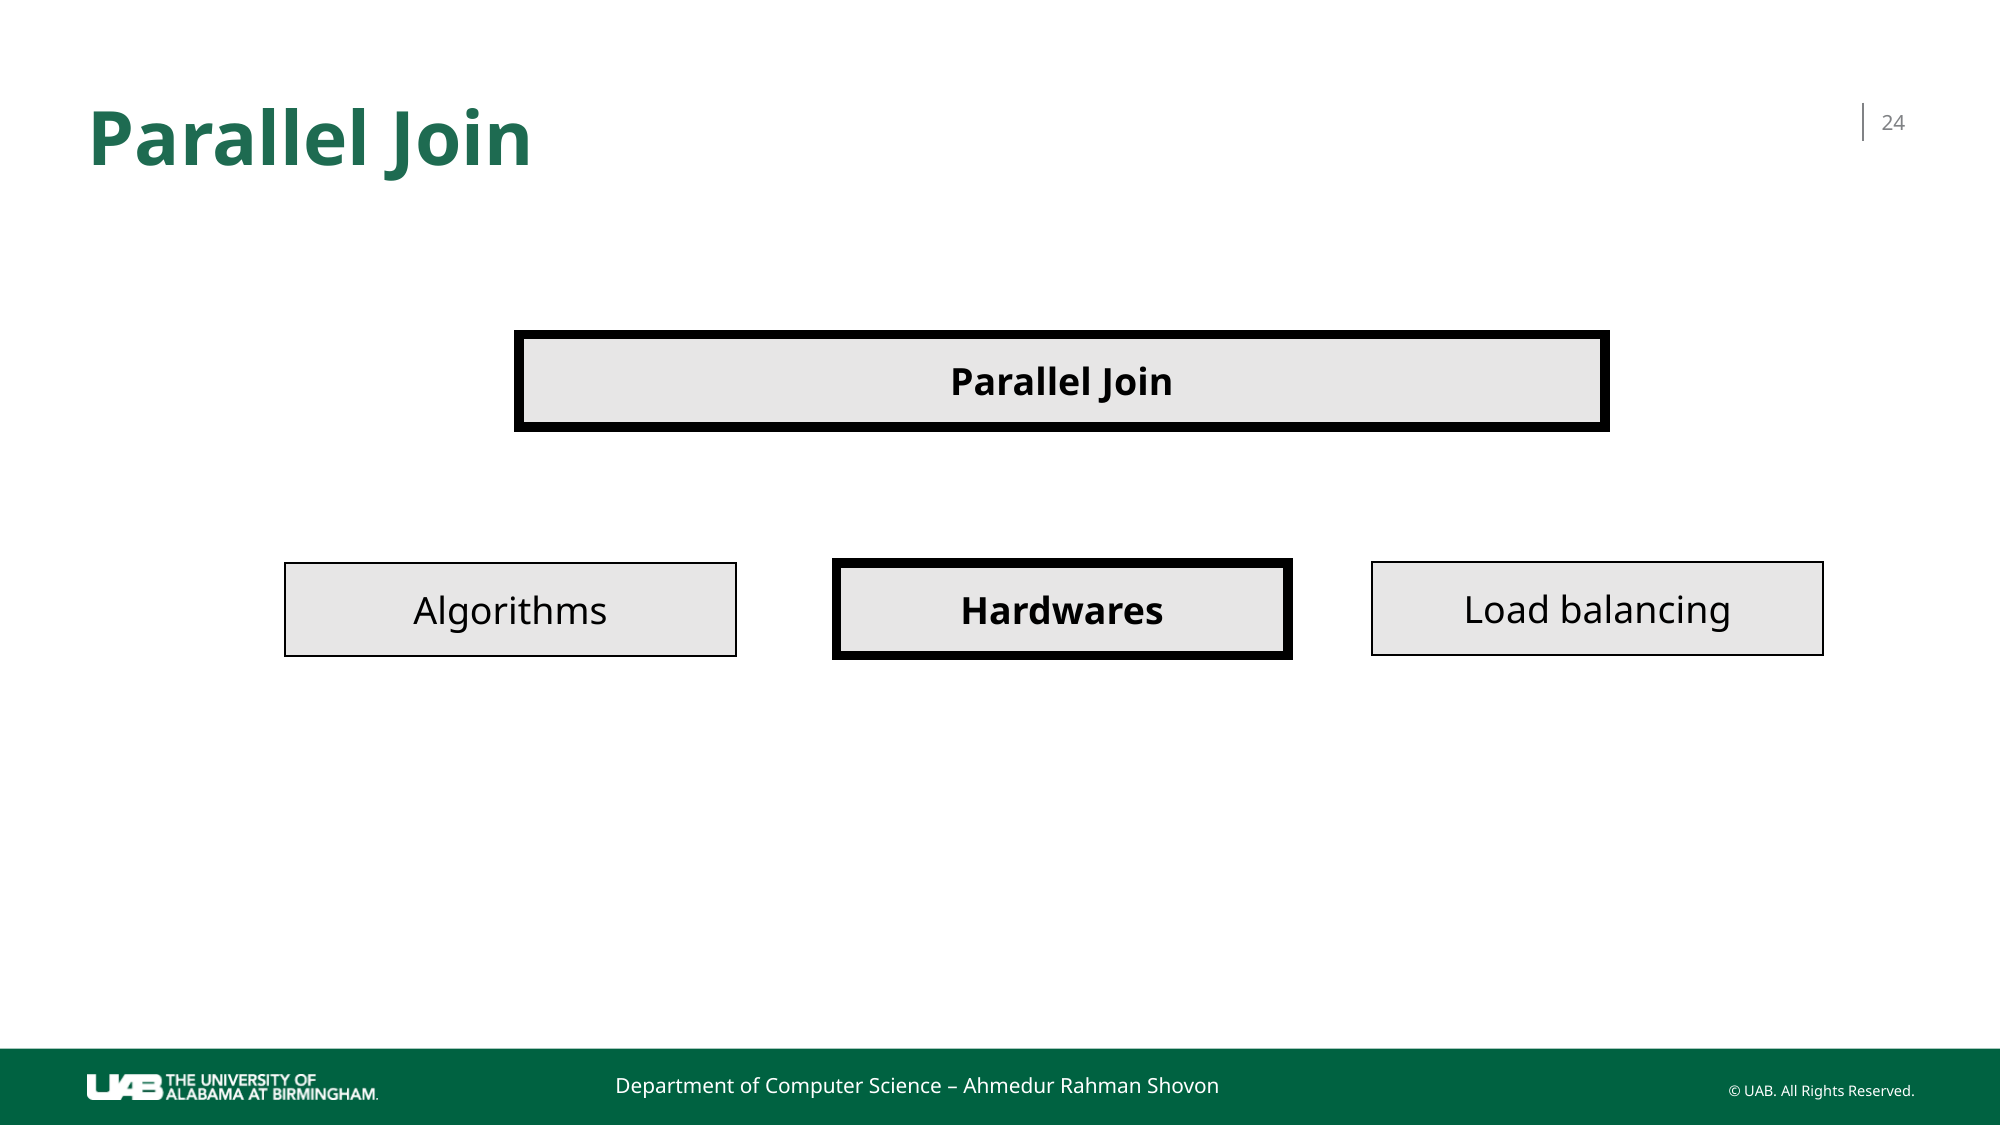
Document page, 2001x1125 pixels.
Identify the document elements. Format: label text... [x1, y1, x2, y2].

slide_number 24 [1881, 93, 1932, 154]
text_box Parallel Join [518, 334, 1606, 428]
title Parallel Join [87, 78, 1833, 205]
footer Department of Computer Science – Ahmedur Rahman Shovon [615, 1066, 1677, 1101]
text_box Algorithms [284, 562, 737, 657]
text_box Load balancing [1371, 561, 1824, 656]
text_box Hardwares [835, 562, 1289, 657]
picture [87, 1074, 378, 1100]
